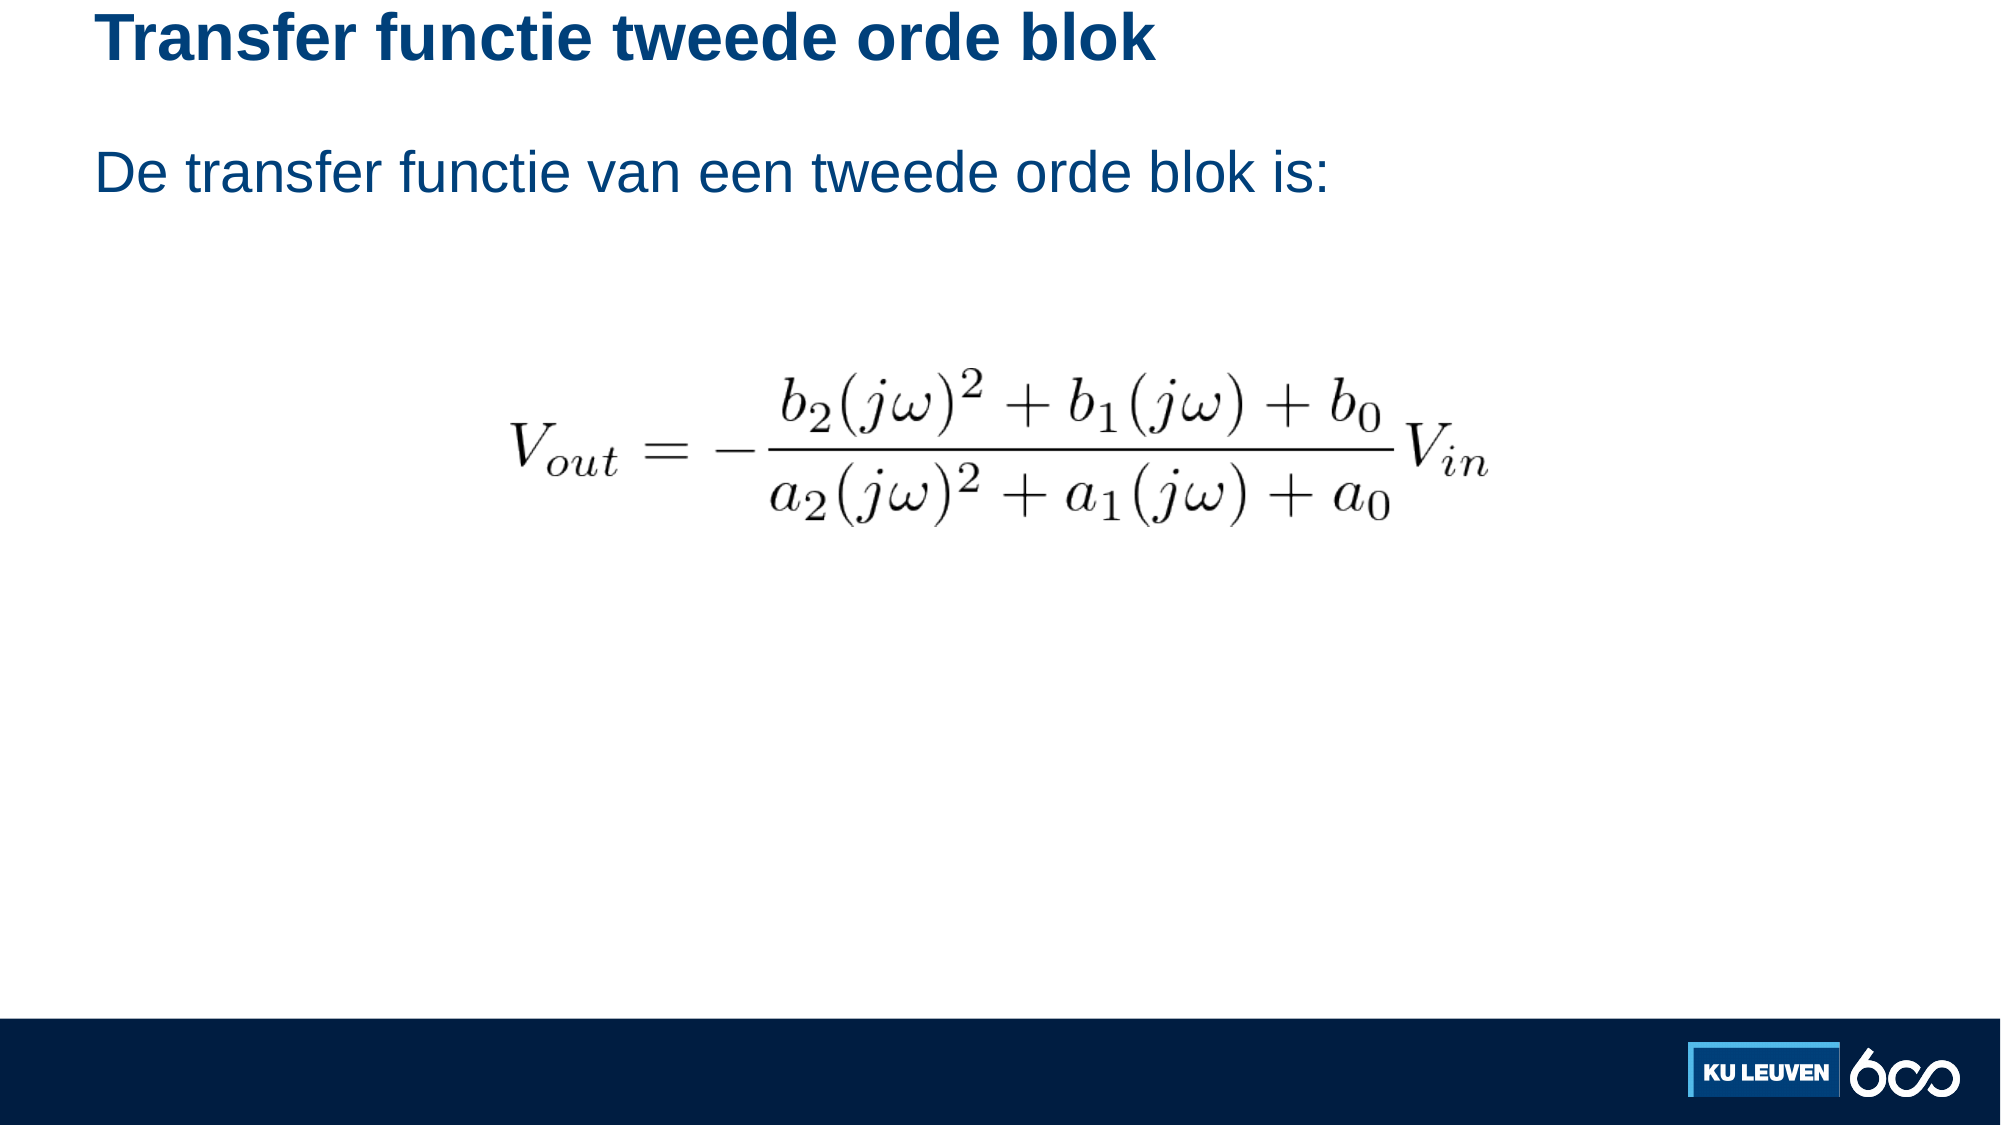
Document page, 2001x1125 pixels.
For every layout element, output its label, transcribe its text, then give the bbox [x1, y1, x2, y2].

picture [510, 368, 1490, 527]
picture [1688, 1042, 1960, 1097]
list De transfer functie van een tweede orde blok is: [94, 142, 1900, 781]
title Transfer functie tweede orde blok [94, 2, 1906, 110]
